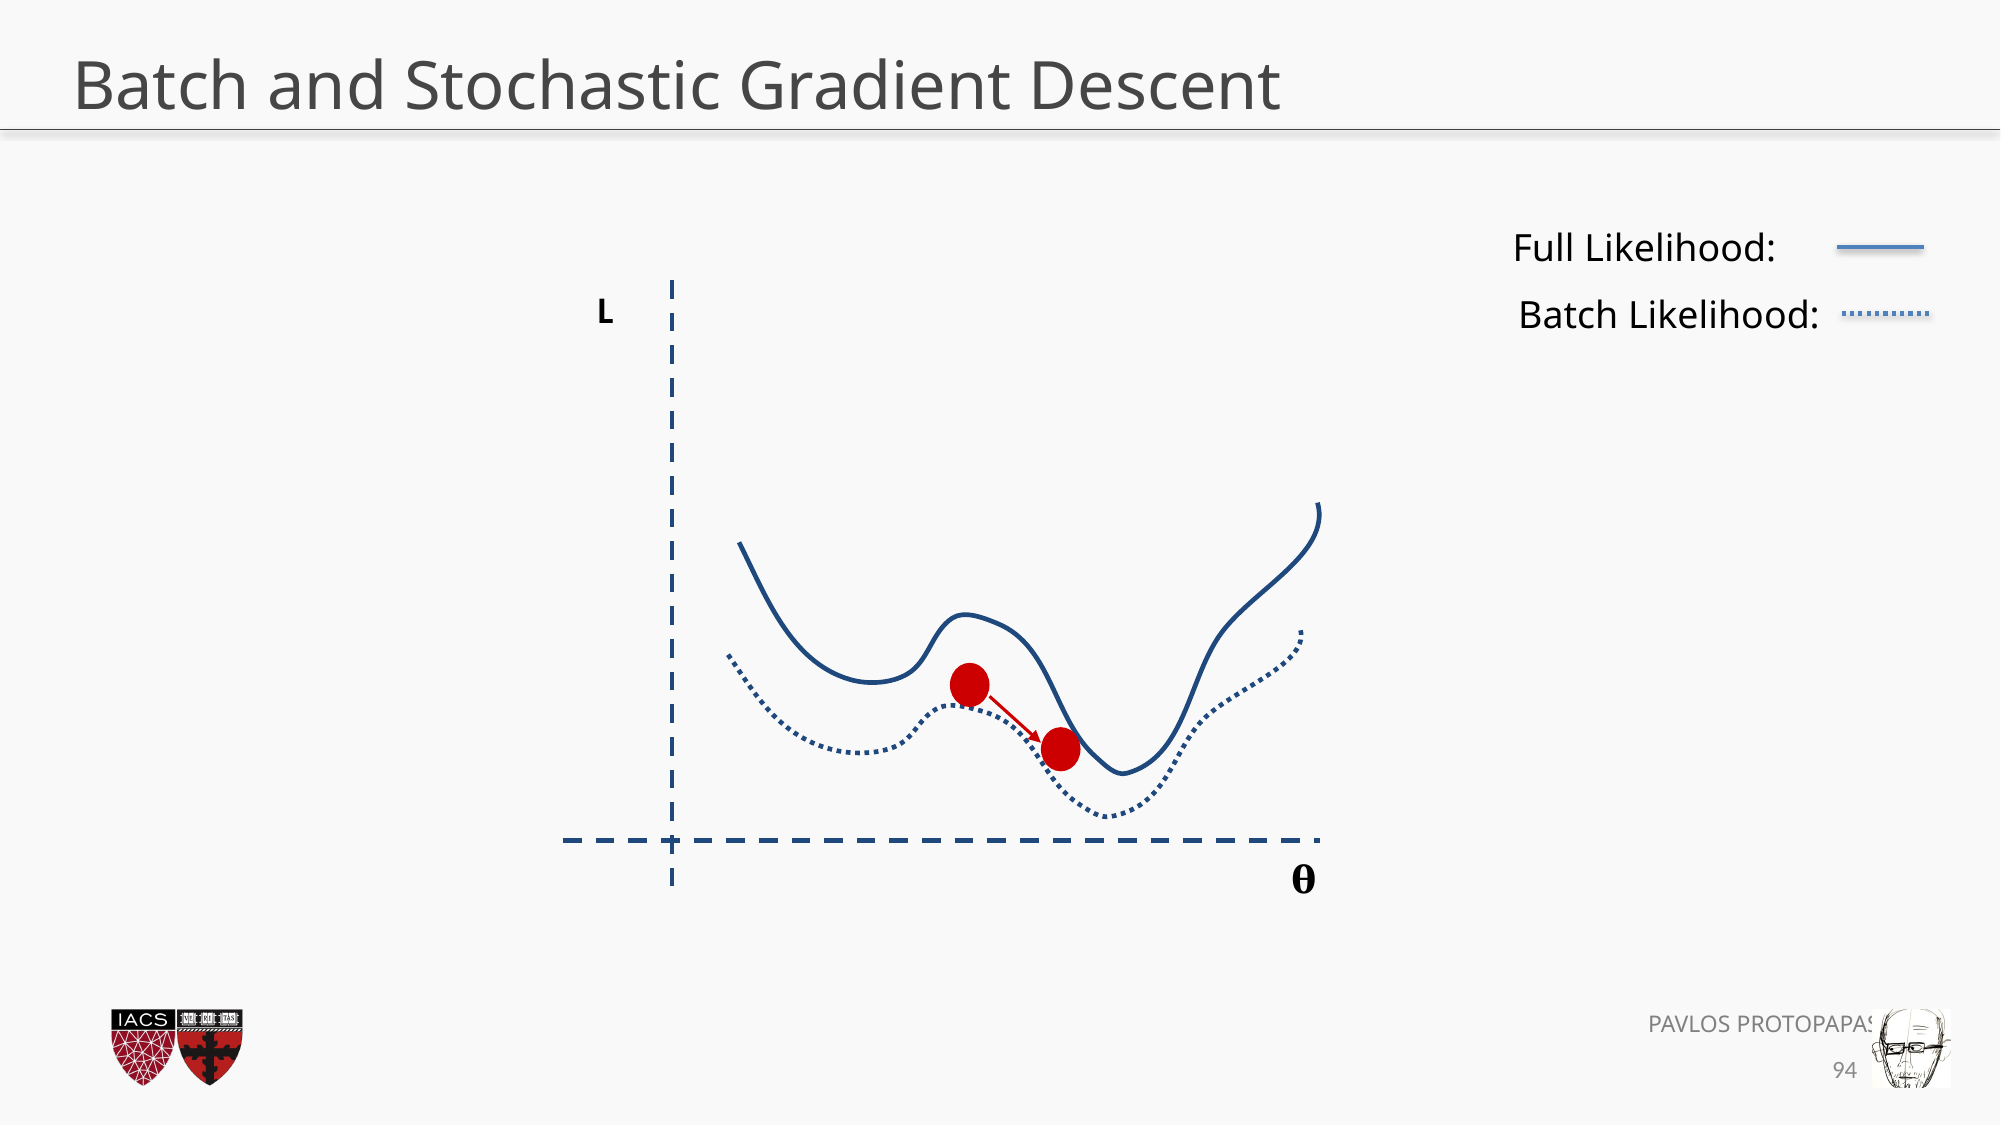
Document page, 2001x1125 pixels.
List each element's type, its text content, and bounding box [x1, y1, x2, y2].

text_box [989, 695, 1042, 743]
title Batch and Stochastic Gradient Descent [57, 35, 1943, 162]
slide_number 94 [1405, 1038, 1873, 1099]
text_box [1499, 216, 1930, 345]
picture [109, 1009, 243, 1086]
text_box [562, 270, 1365, 946]
picture [1872, 1009, 1951, 1088]
